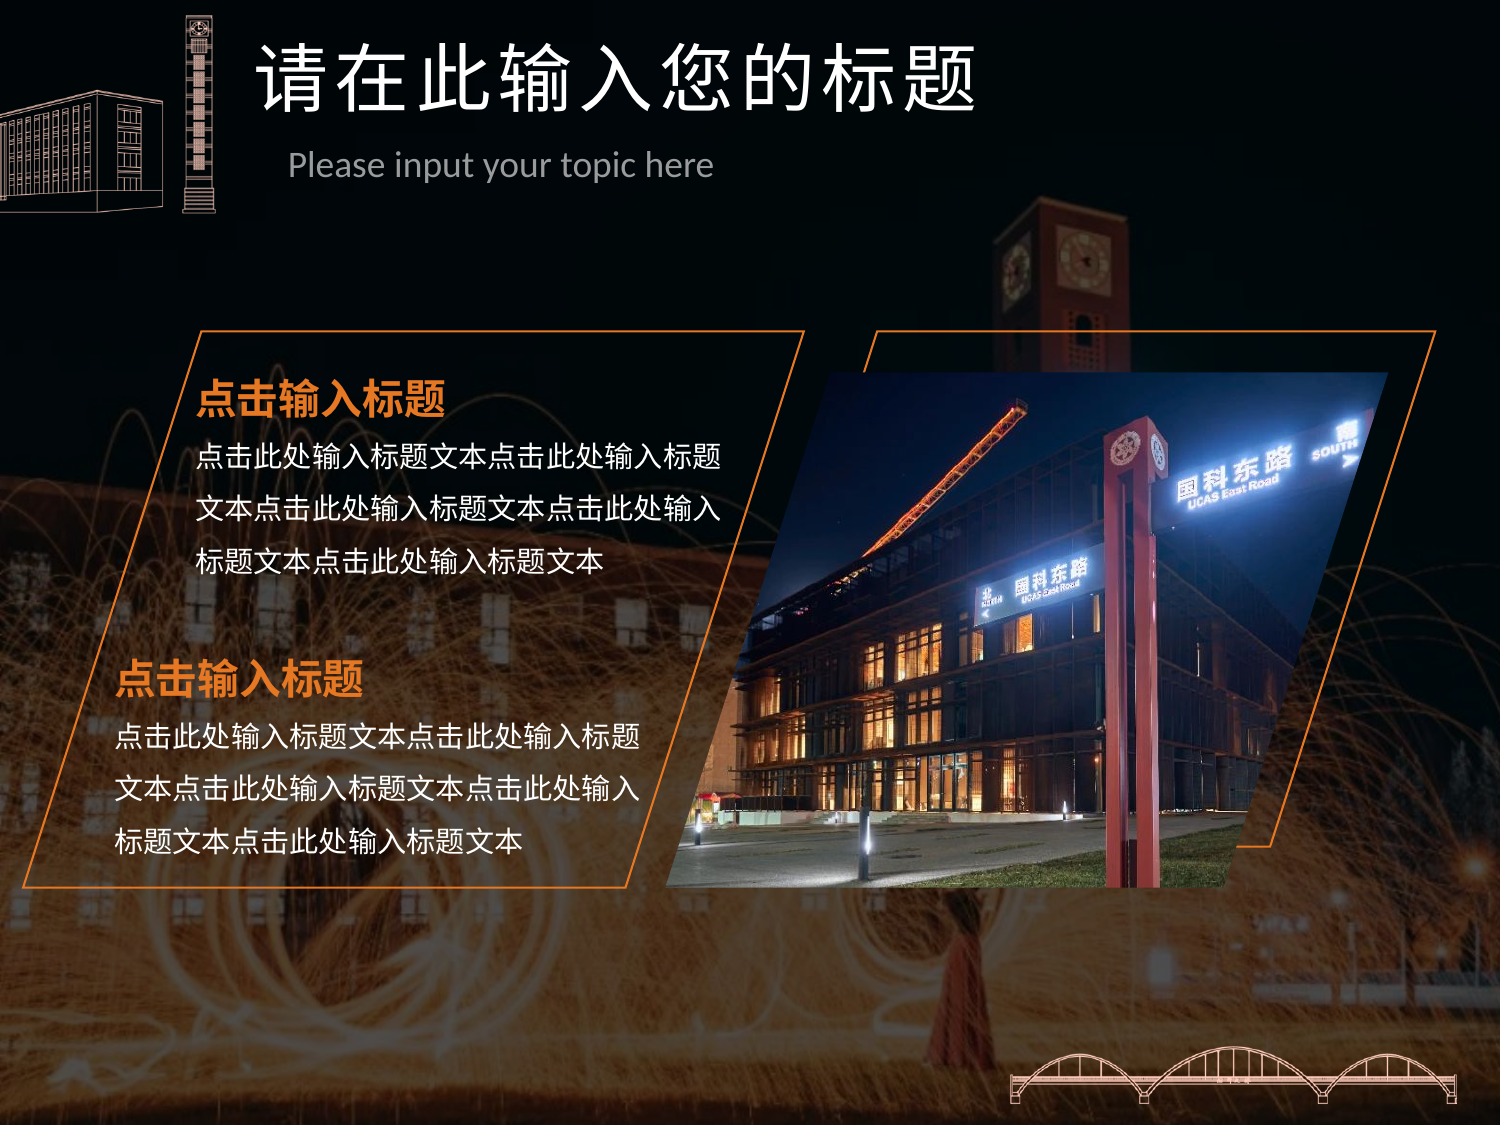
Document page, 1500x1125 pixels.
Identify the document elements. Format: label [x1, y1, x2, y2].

text_box [180, 340, 745, 582]
text_box [99, 620, 664, 862]
picture [0, 0, 1500, 1125]
